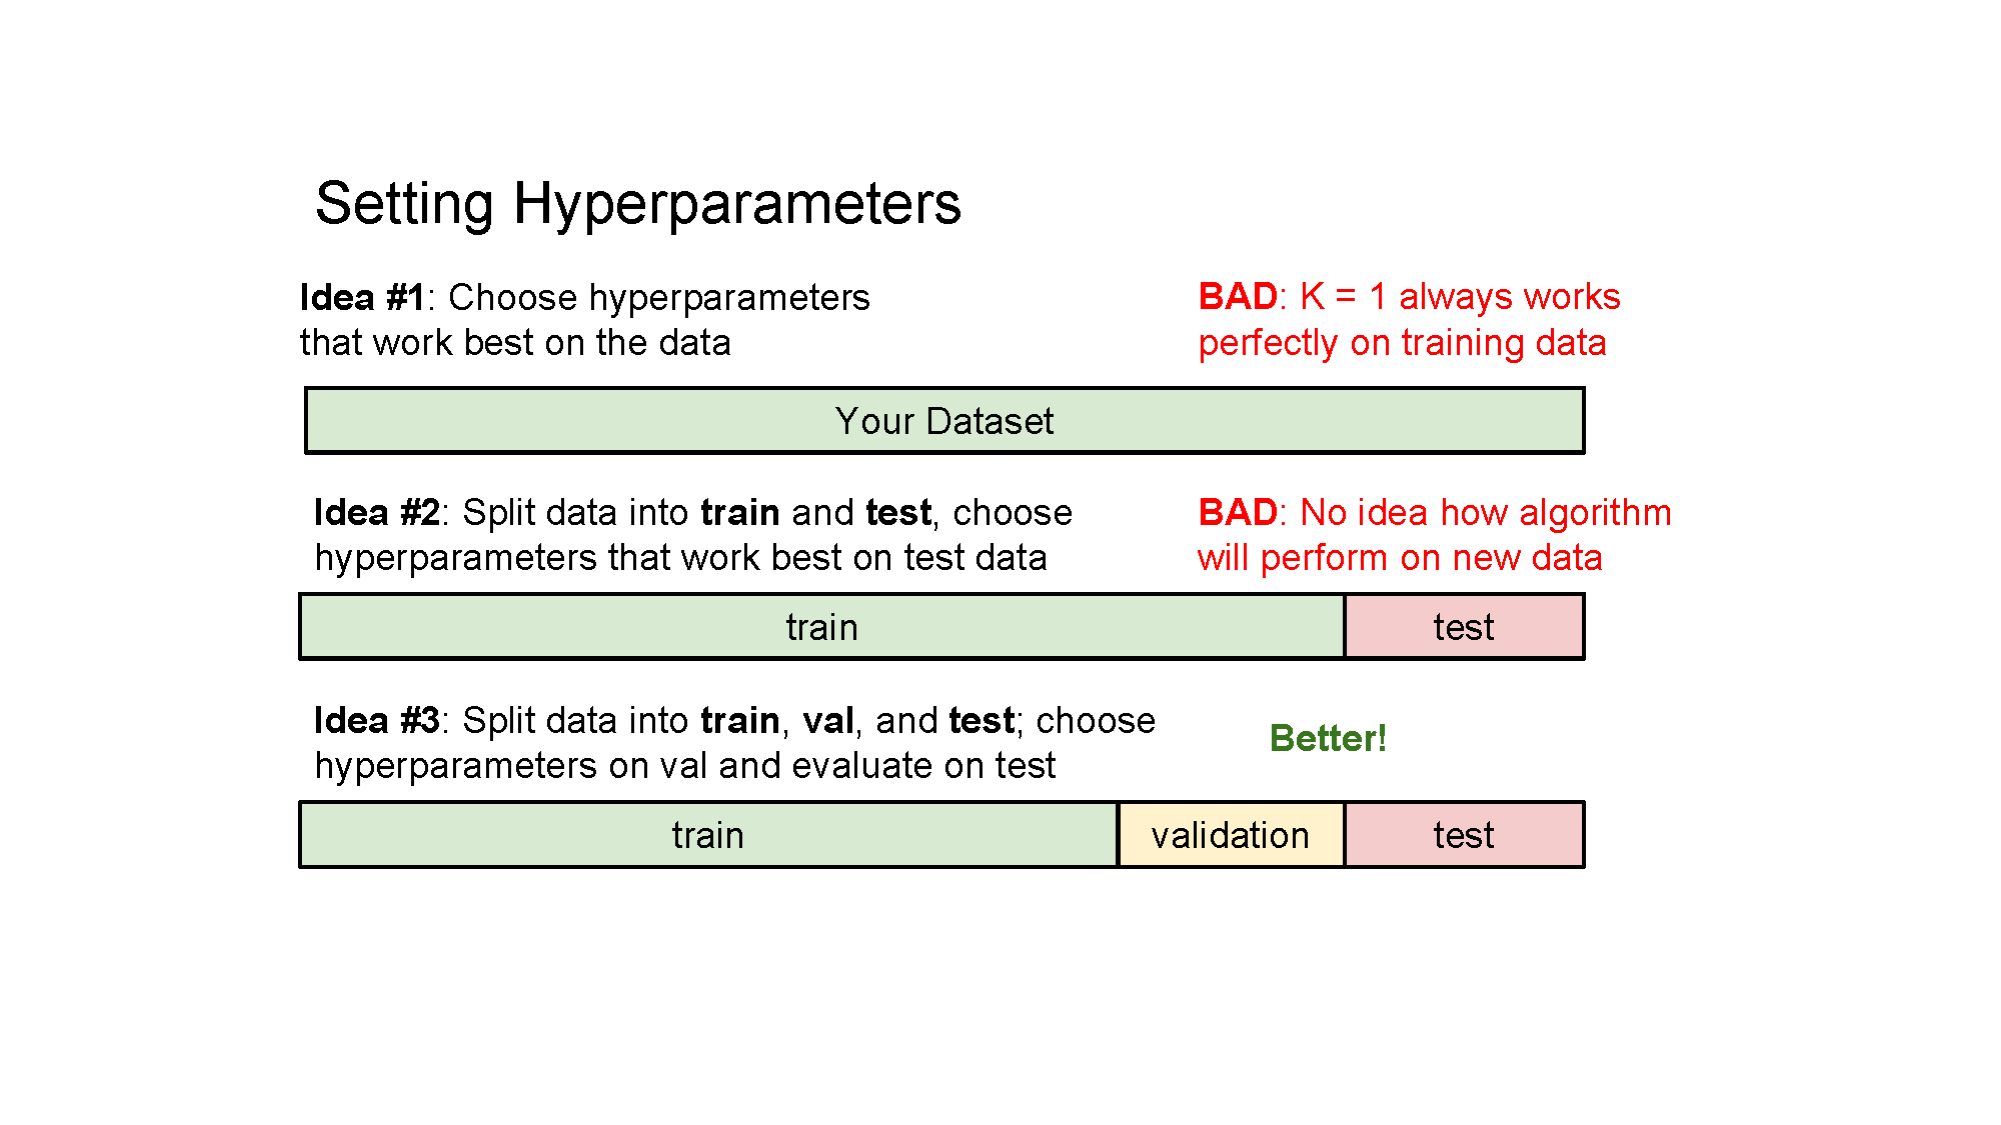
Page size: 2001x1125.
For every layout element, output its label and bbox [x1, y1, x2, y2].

picture [298, 180, 1670, 869]
